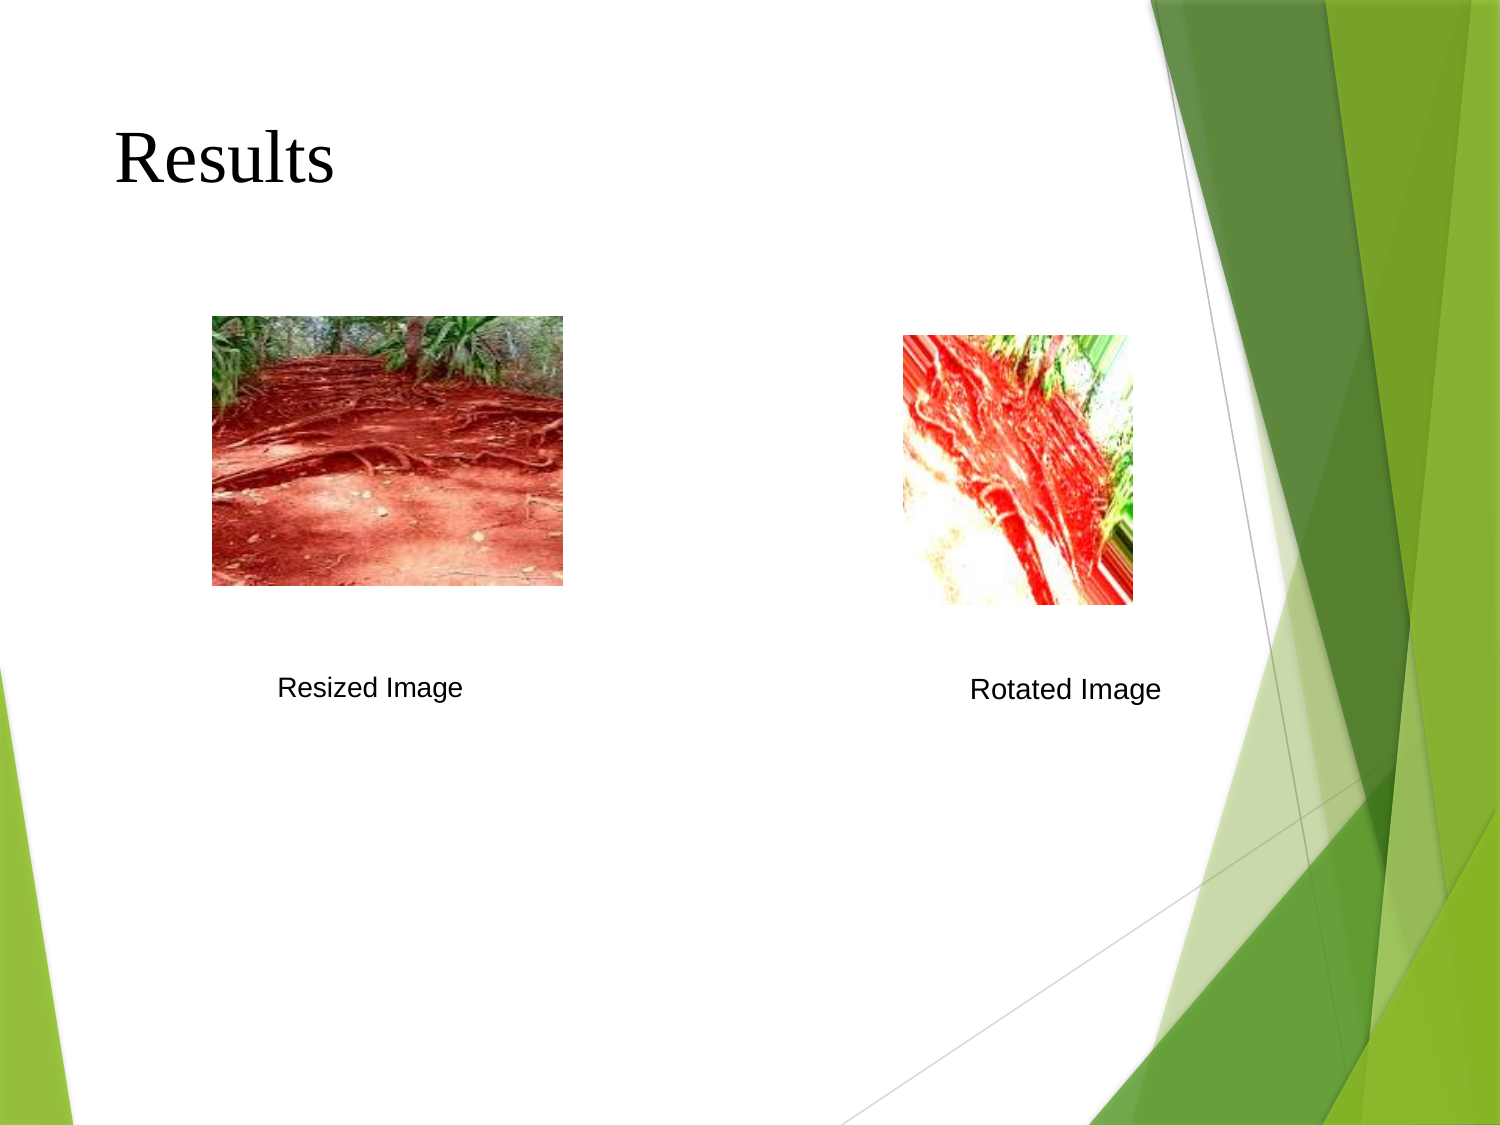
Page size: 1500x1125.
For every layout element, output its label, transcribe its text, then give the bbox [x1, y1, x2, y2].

picture [902, 335, 1134, 606]
text_box Resized Image [262, 662, 589, 711]
picture [211, 316, 563, 587]
text_box Rotated Image [902, 662, 1229, 747]
title Results [99, 99, 1142, 317]
